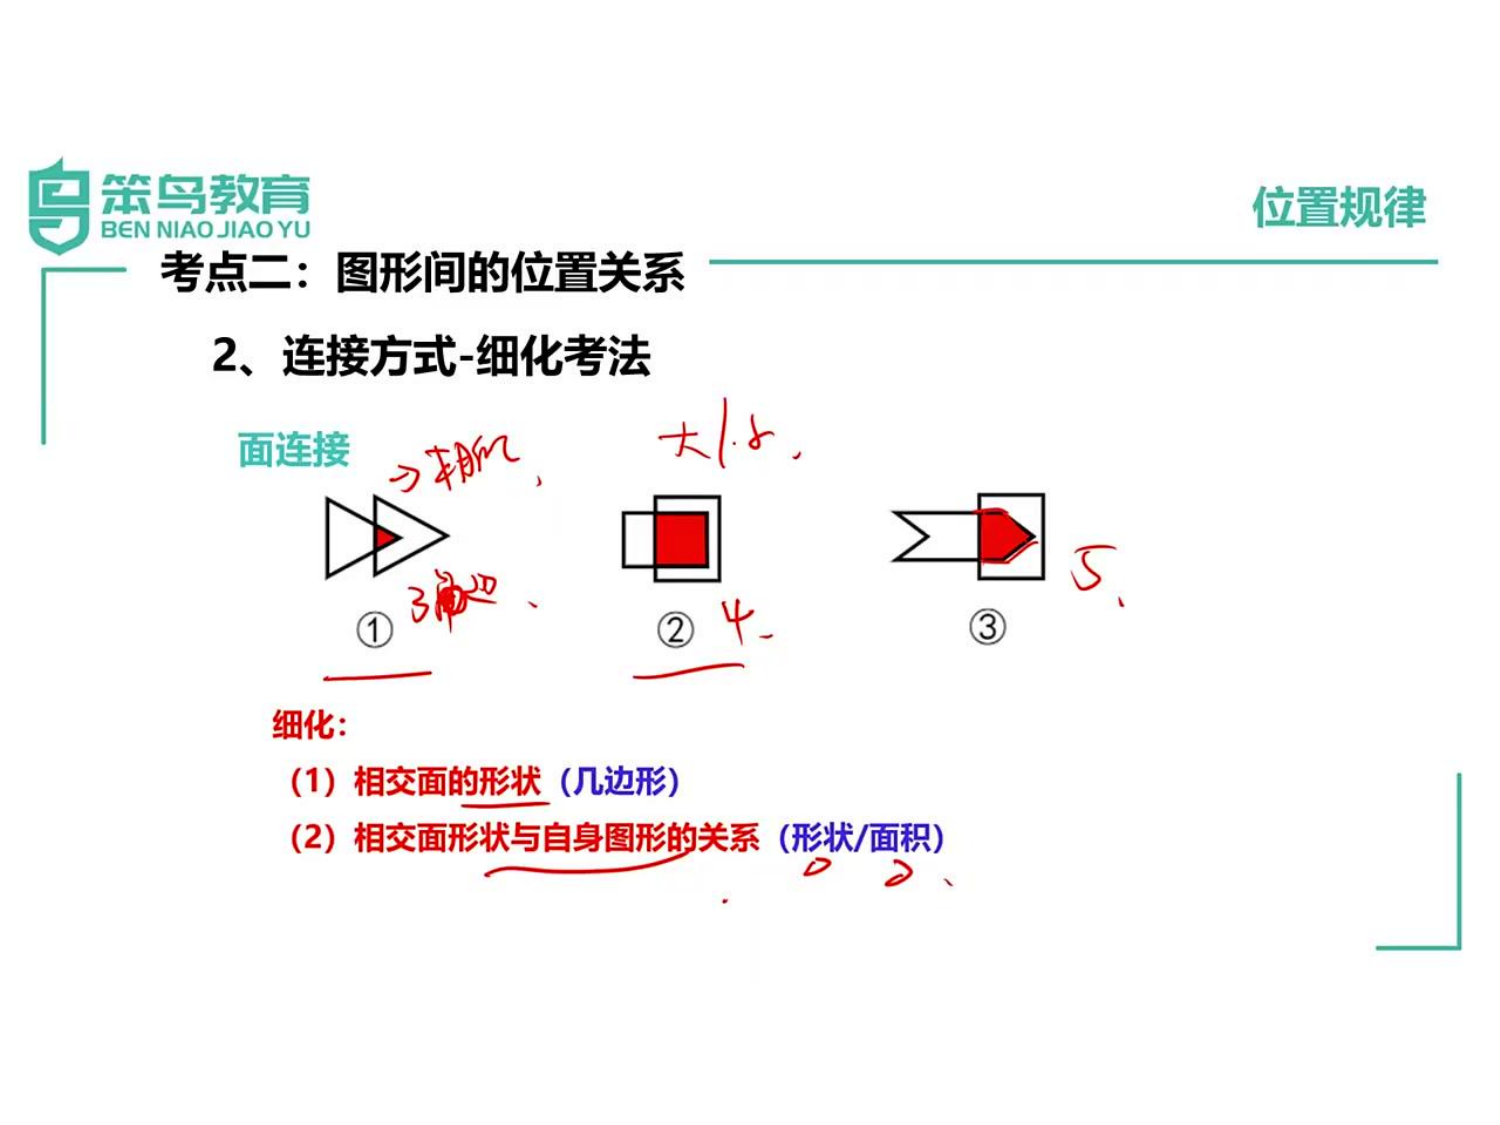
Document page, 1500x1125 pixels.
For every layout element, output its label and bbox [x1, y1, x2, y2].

picture [0, 140, 1500, 985]
